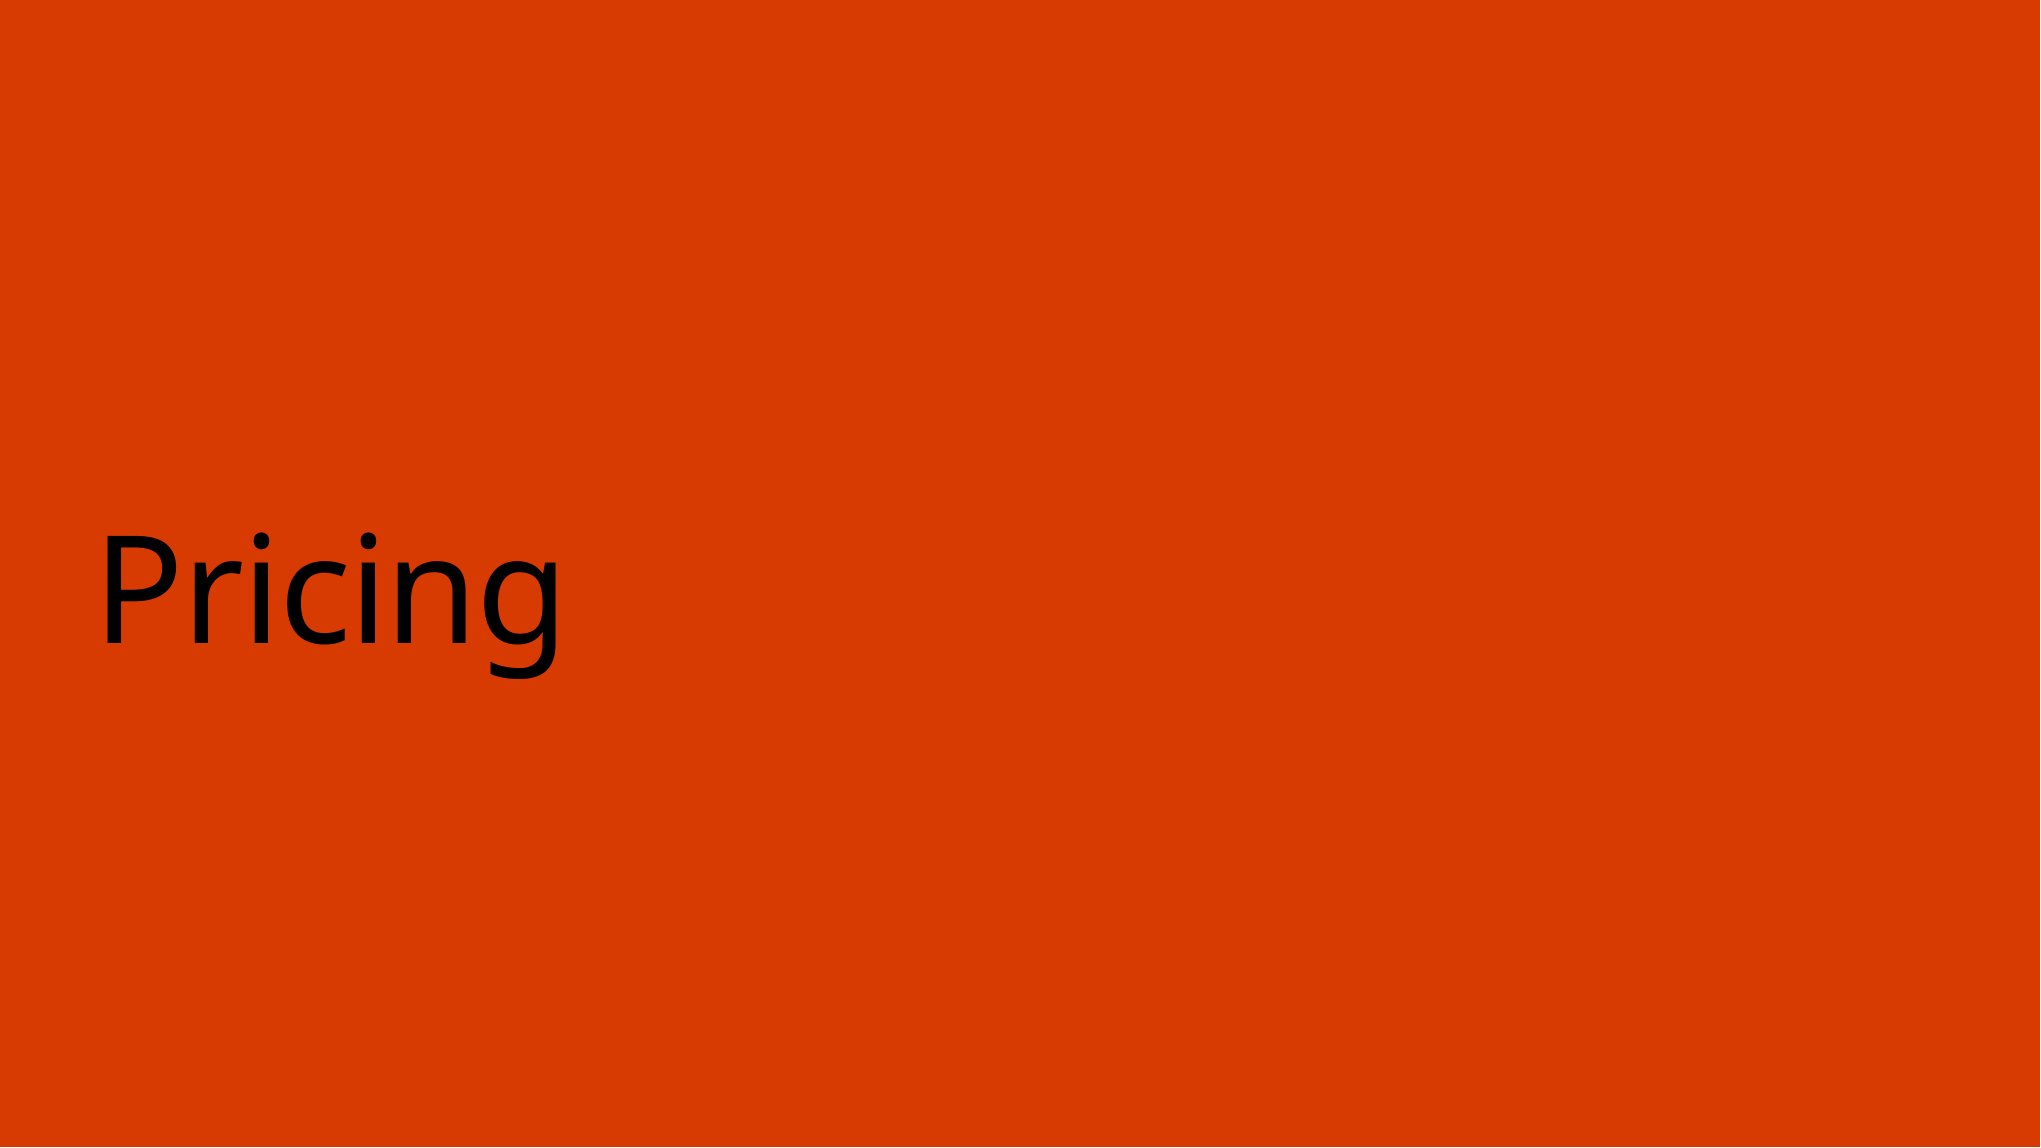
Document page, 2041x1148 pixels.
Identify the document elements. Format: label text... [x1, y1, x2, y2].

title Pricing [70, 498, 2020, 693]
